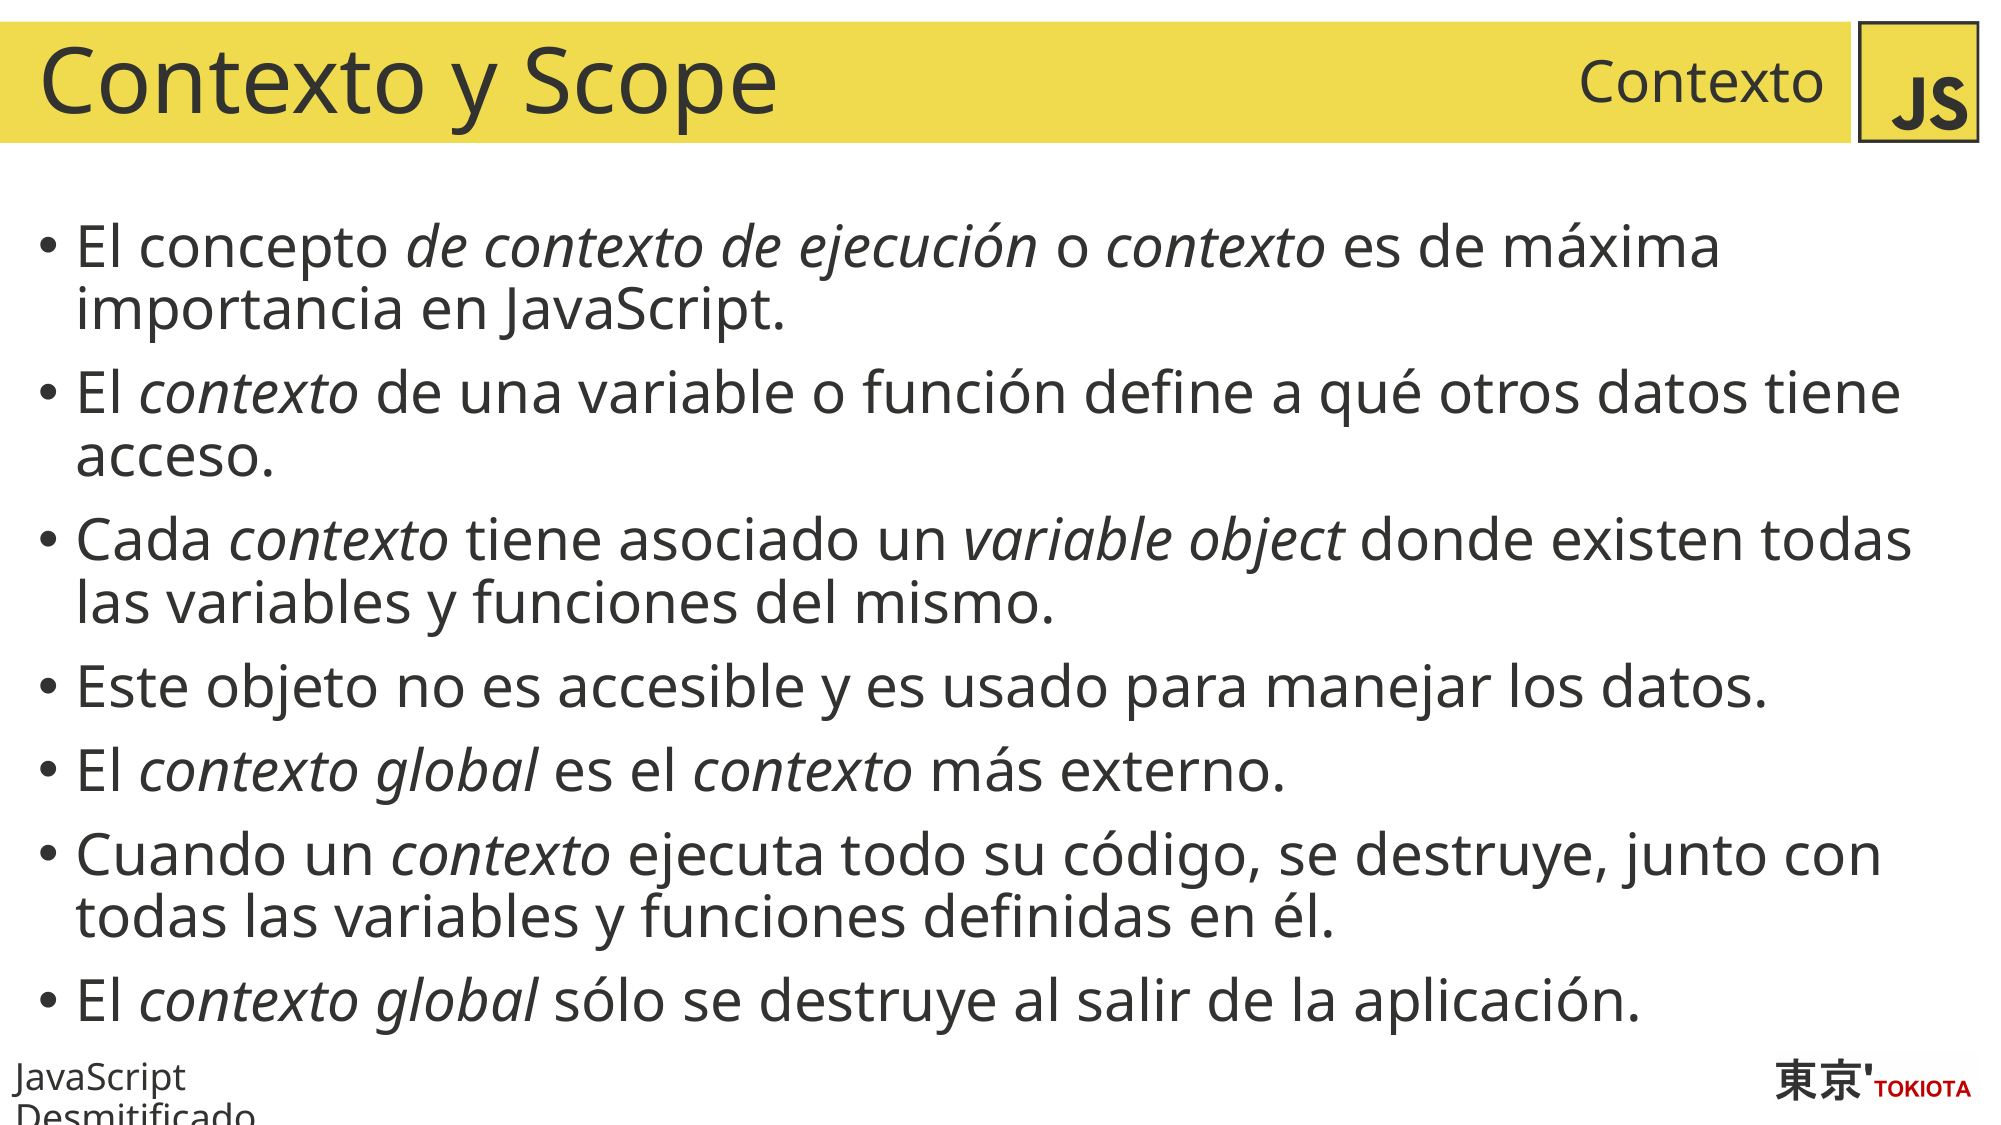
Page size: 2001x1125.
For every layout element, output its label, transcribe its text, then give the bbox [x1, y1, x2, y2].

picture [1858, 21, 1980, 143]
list El concepto de contexto de ejecución o contexto es de máxima importancia en JavaScript. El contexto de una variable o función define a qué otros datos tiene acceso. Cada contexto tiene asociado un variable object donde existen todas las variables y funciones del mismo. Este objeto no es accesible y es usado para manejar los datos. El contexto global es el contexto más externo. Cuando un contexto ejecuta todo su código, se destruye, junto con todas las variables y funciones definidas en él. El contexto global sólo se destruye al salir de la aplicación. [23, 209, 1979, 1019]
picture [1774, 1050, 1979, 1105]
list Contexto [1368, 44, 1841, 139]
title Contexto y Scope [23, 27, 1353, 139]
